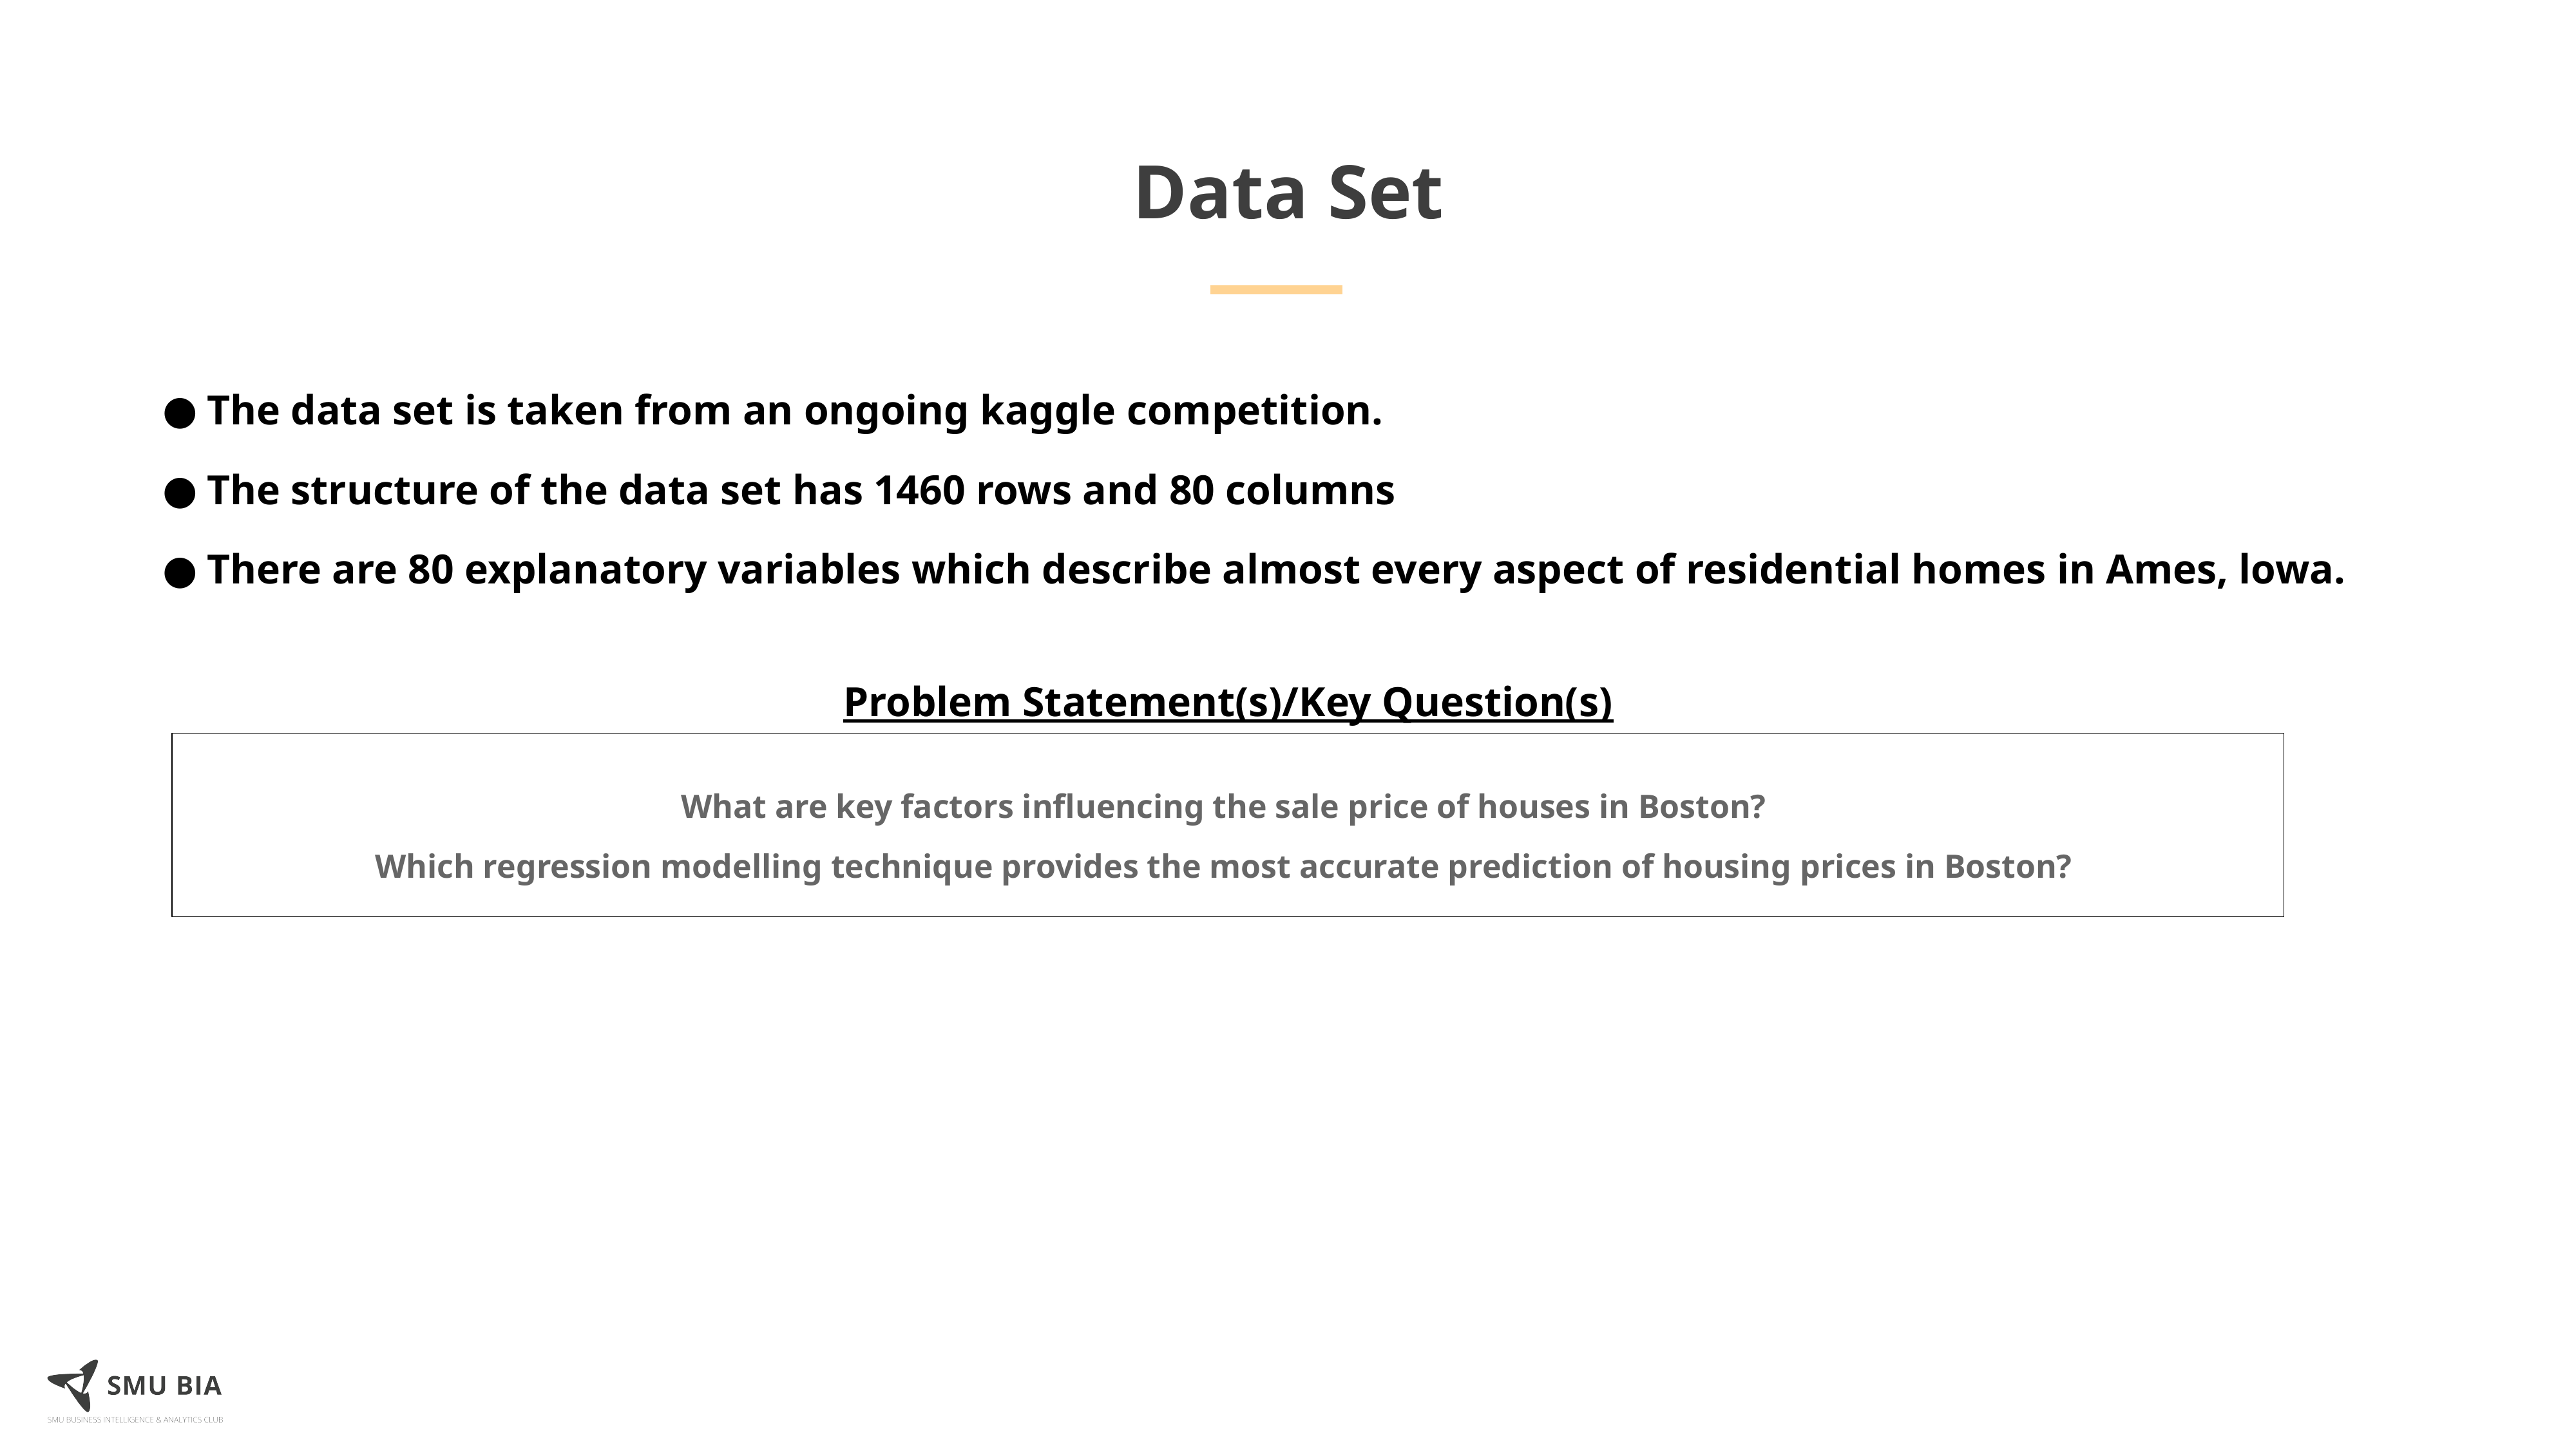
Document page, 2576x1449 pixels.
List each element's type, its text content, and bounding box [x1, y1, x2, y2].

list The data set is taken from an ongoing kaggle competition. The structure of the data set has 1460 rows and 80 columns There are 80 explanatory variables which describe almost every aspect of residential homes in Ames, lowa. [149, 348, 2427, 712]
text_box What are key factors influencing the sale price of houses in Boston? Which regression modelling technique provides the most accurate prediction of housing prices in Boston? [172, 733, 2284, 917]
text_box Problem Statement(s)/Key Question(s) [834, 667, 2195, 734]
list Data Set [730, 140, 1822, 247]
picture [42, 1350, 229, 1433]
